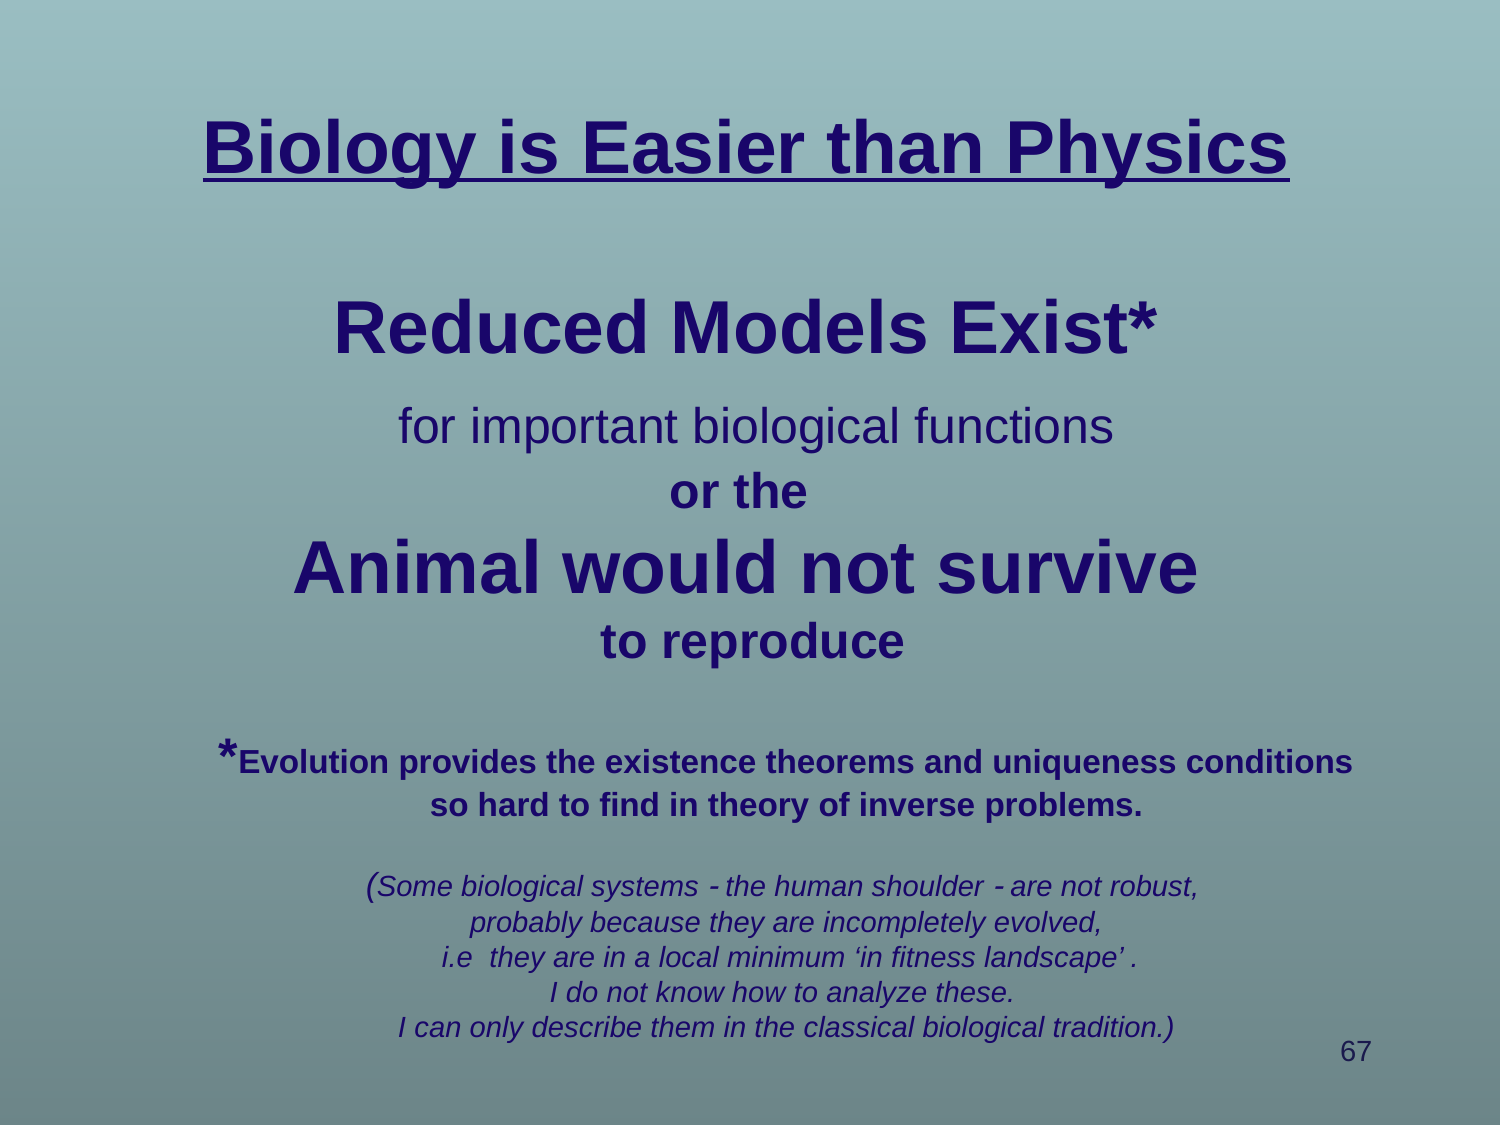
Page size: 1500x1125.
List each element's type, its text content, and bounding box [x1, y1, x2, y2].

text_box *Evolution provides the existence theorems and uniqueness conditions so hard to find in theory of inverse problems. (Some biological systems  the human shoulder  are not robust, probably because they are incompletely evolved, i.e they are in a local minimum ‘in fitness landscape’ . I do not know how to analyze these. I can only describe them in the classical biological tradition.) [177, 715, 1397, 1051]
text_box Biology is Easier than Physics Reduced Models Exist* for important biological functions or the Animal would not survive to reproduce [71, 91, 1421, 756]
slide_number 67 [1074, 1051, 1388, 1101]
